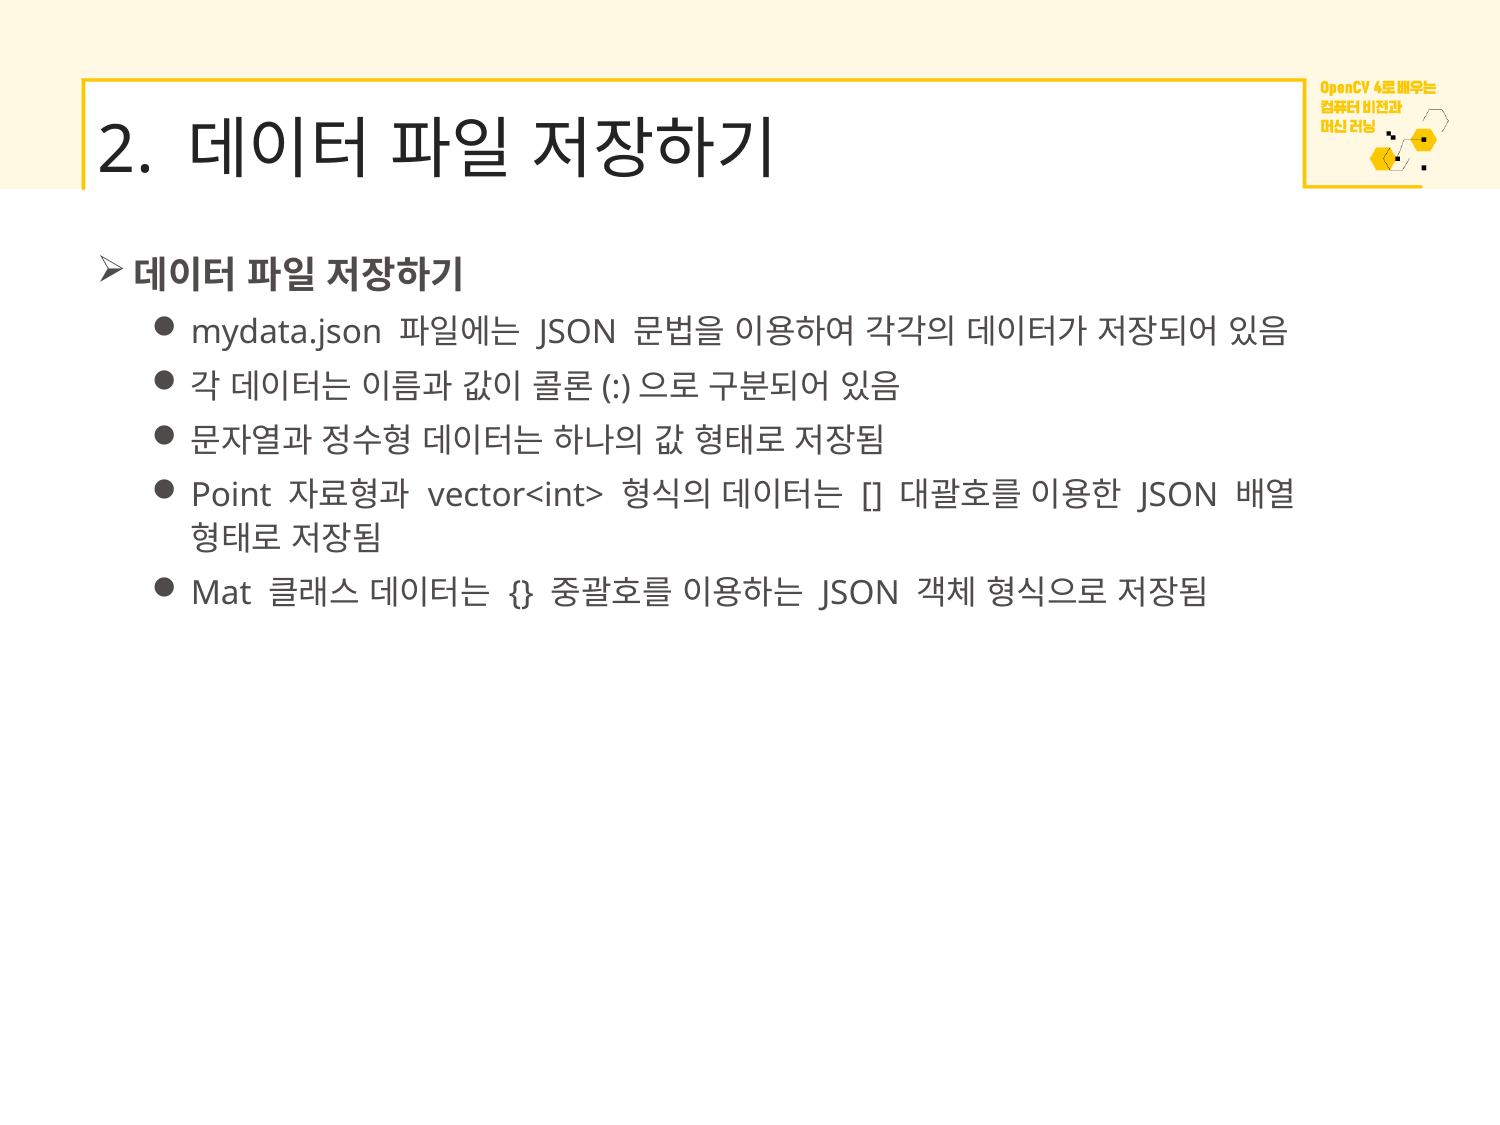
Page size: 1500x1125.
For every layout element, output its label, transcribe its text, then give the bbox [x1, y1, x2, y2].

list 데이터 파일 저장하기 mydata.json 파일에는 JSON 문법을 이용하여 각각의 데이터가 저장되어 있음 각 데이터는 이름과 값이 콜론(:)으로 구분되어 있음 문자열과 정수형 데이터는 하나의 값 형태로 저장됨 Point 자료형과 vector<int> 형식의 데이터는 [] 대괄호를 이용한 JSON 배열 형태로 저장됨 Mat 클래스 데이터는 {} 중괄호를 이용하는 JSON 객체 형식으로 저장됨 [81, 239, 1412, 1054]
title 2. 데이터 파일 저장하기 [82, 61, 1413, 193]
picture [0, 0, 1500, 1125]
